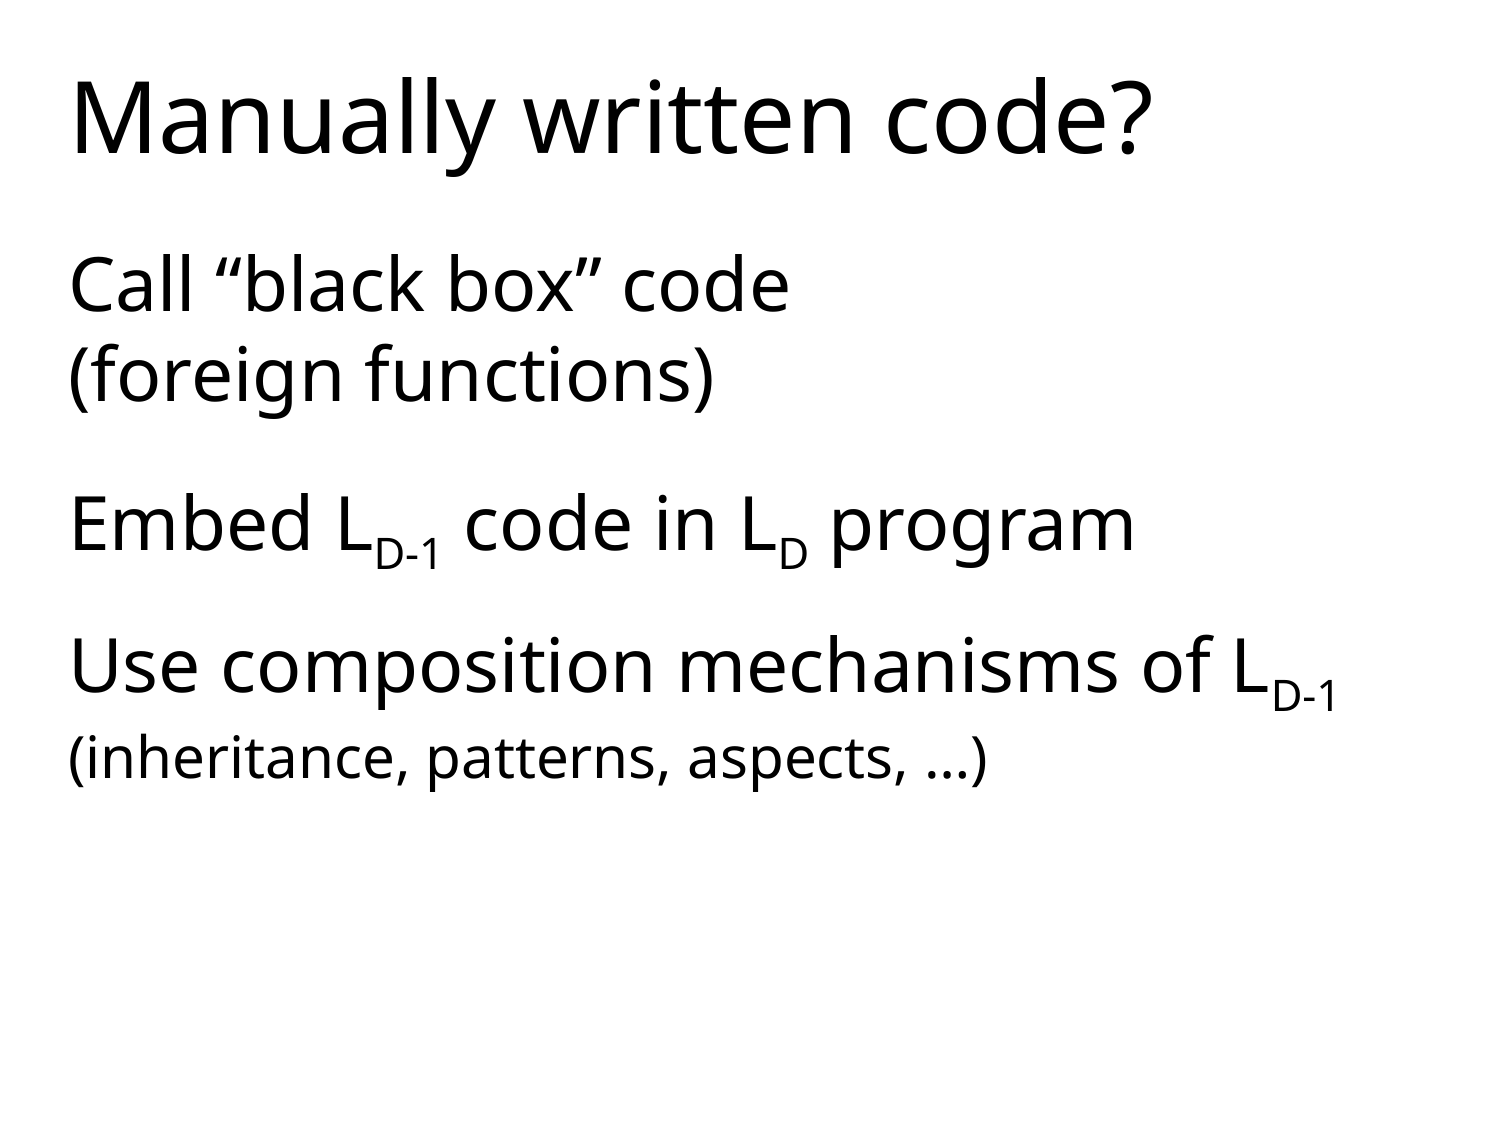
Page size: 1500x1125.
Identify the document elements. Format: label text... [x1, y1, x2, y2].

text_box Use composition mechanisms of LD-1 (inheritance, patterns, aspects, …) [53, 645, 1365, 764]
text_box Embed LD-1 code in LD program [53, 467, 1365, 587]
text_box Manually written code? [53, 54, 1365, 173]
text_box Call “black box” code (foreign functions) [53, 267, 1365, 386]
